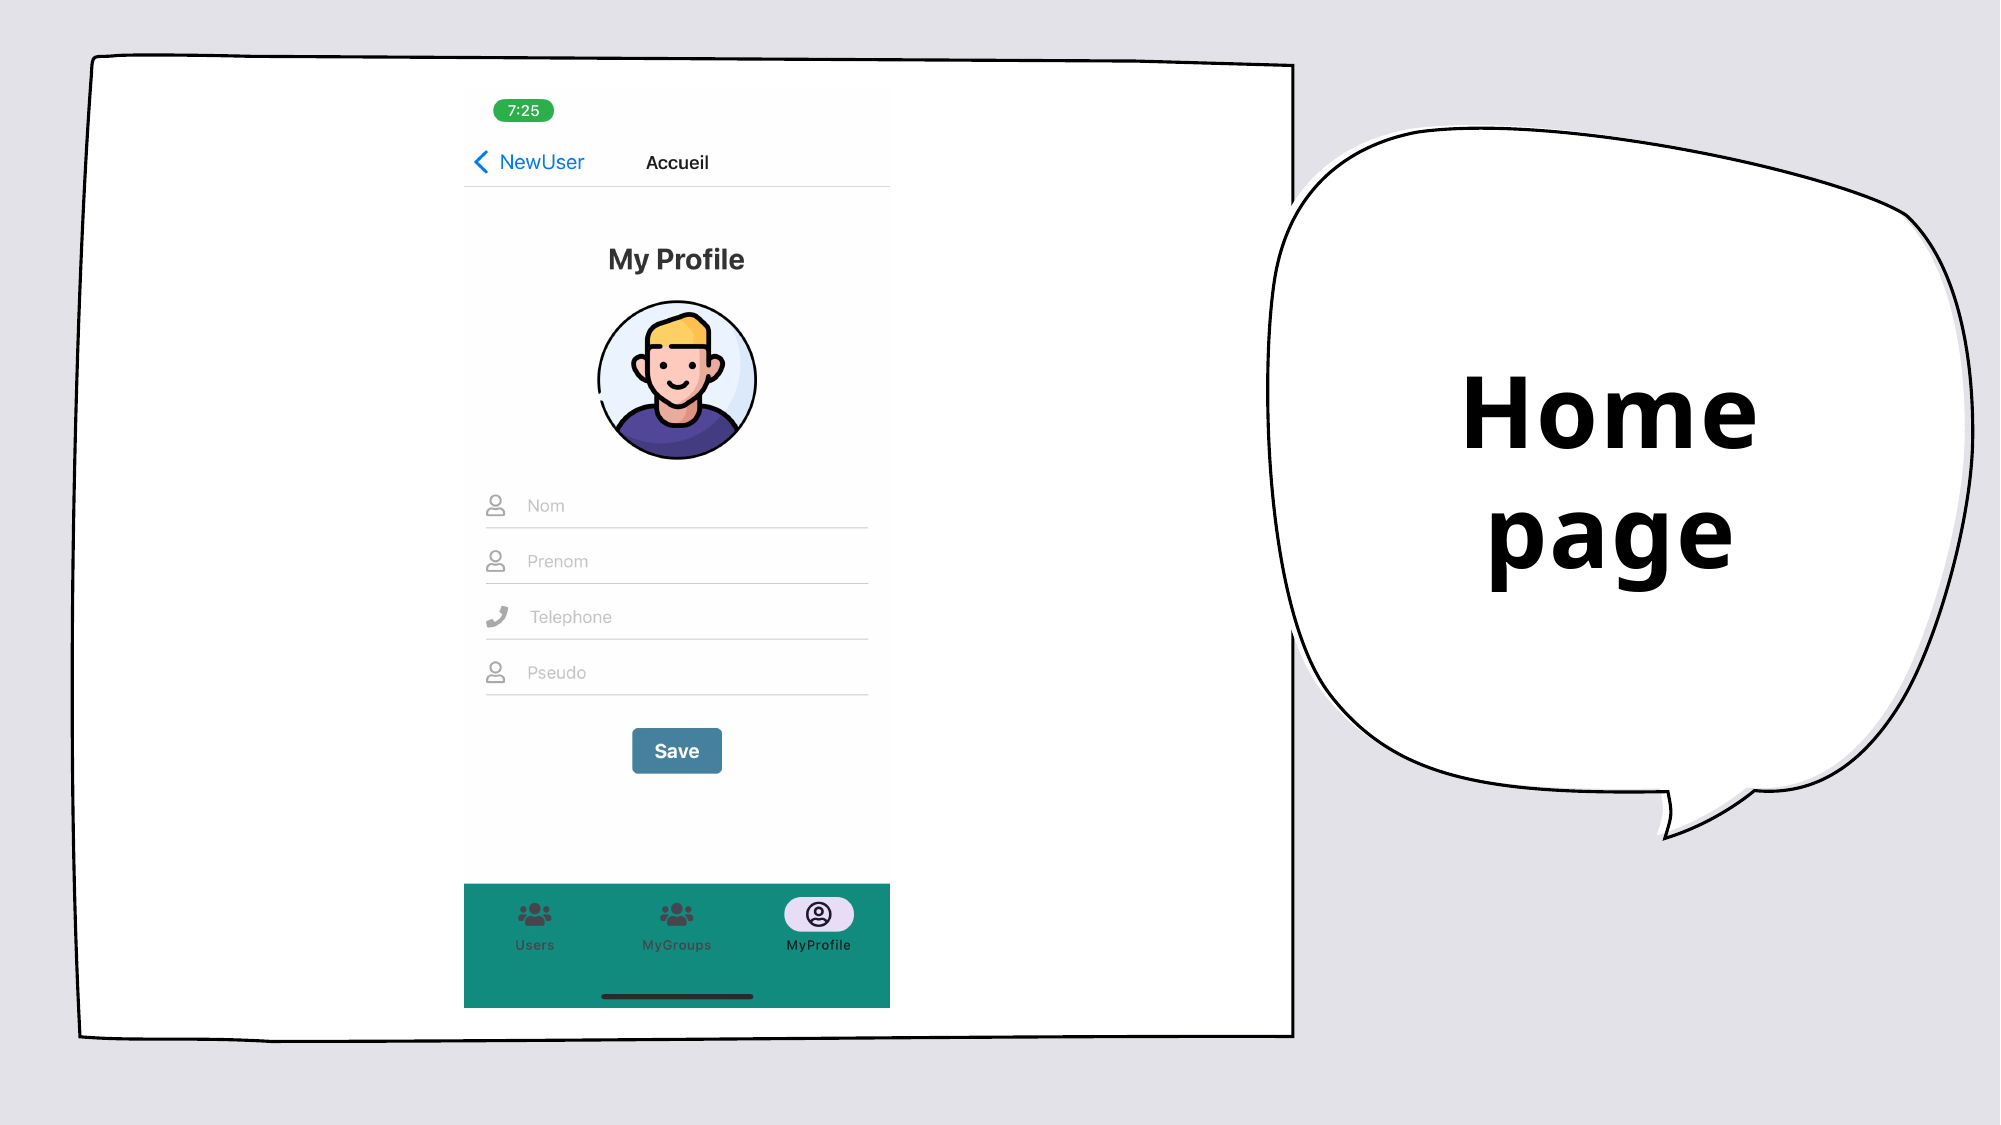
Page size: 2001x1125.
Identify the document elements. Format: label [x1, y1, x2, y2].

text_box [1259, 125, 1801, 756]
text_box [1656, 792, 1670, 836]
text_box [71, 53, 1294, 1043]
list [464, 87, 890, 1008]
text_box [0, 0, 2000, 1125]
text_box [1267, 128, 1973, 839]
